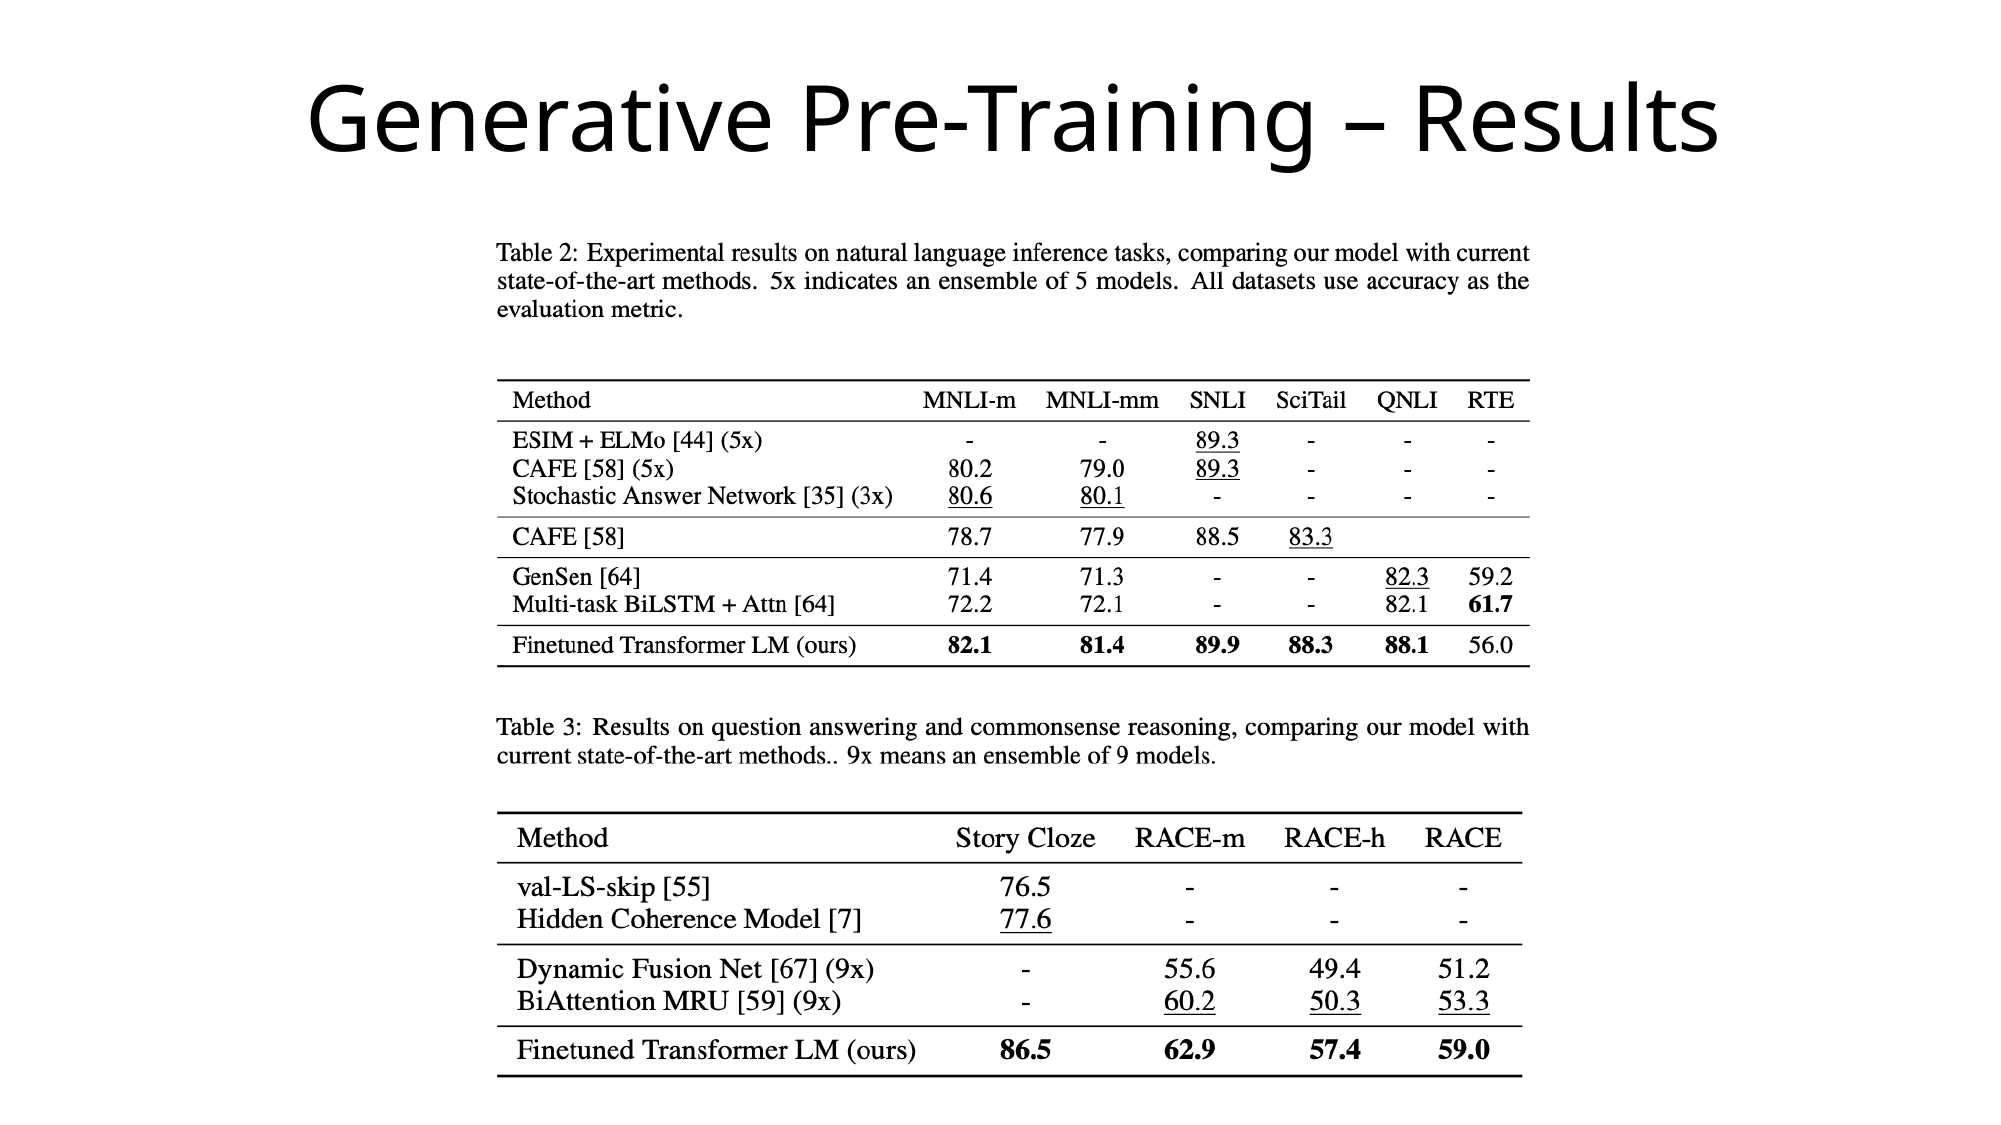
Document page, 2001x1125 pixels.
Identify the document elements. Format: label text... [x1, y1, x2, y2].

title Generative Pre-Training – Results [152, 34, 1878, 209]
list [490, 232, 1539, 1090]
